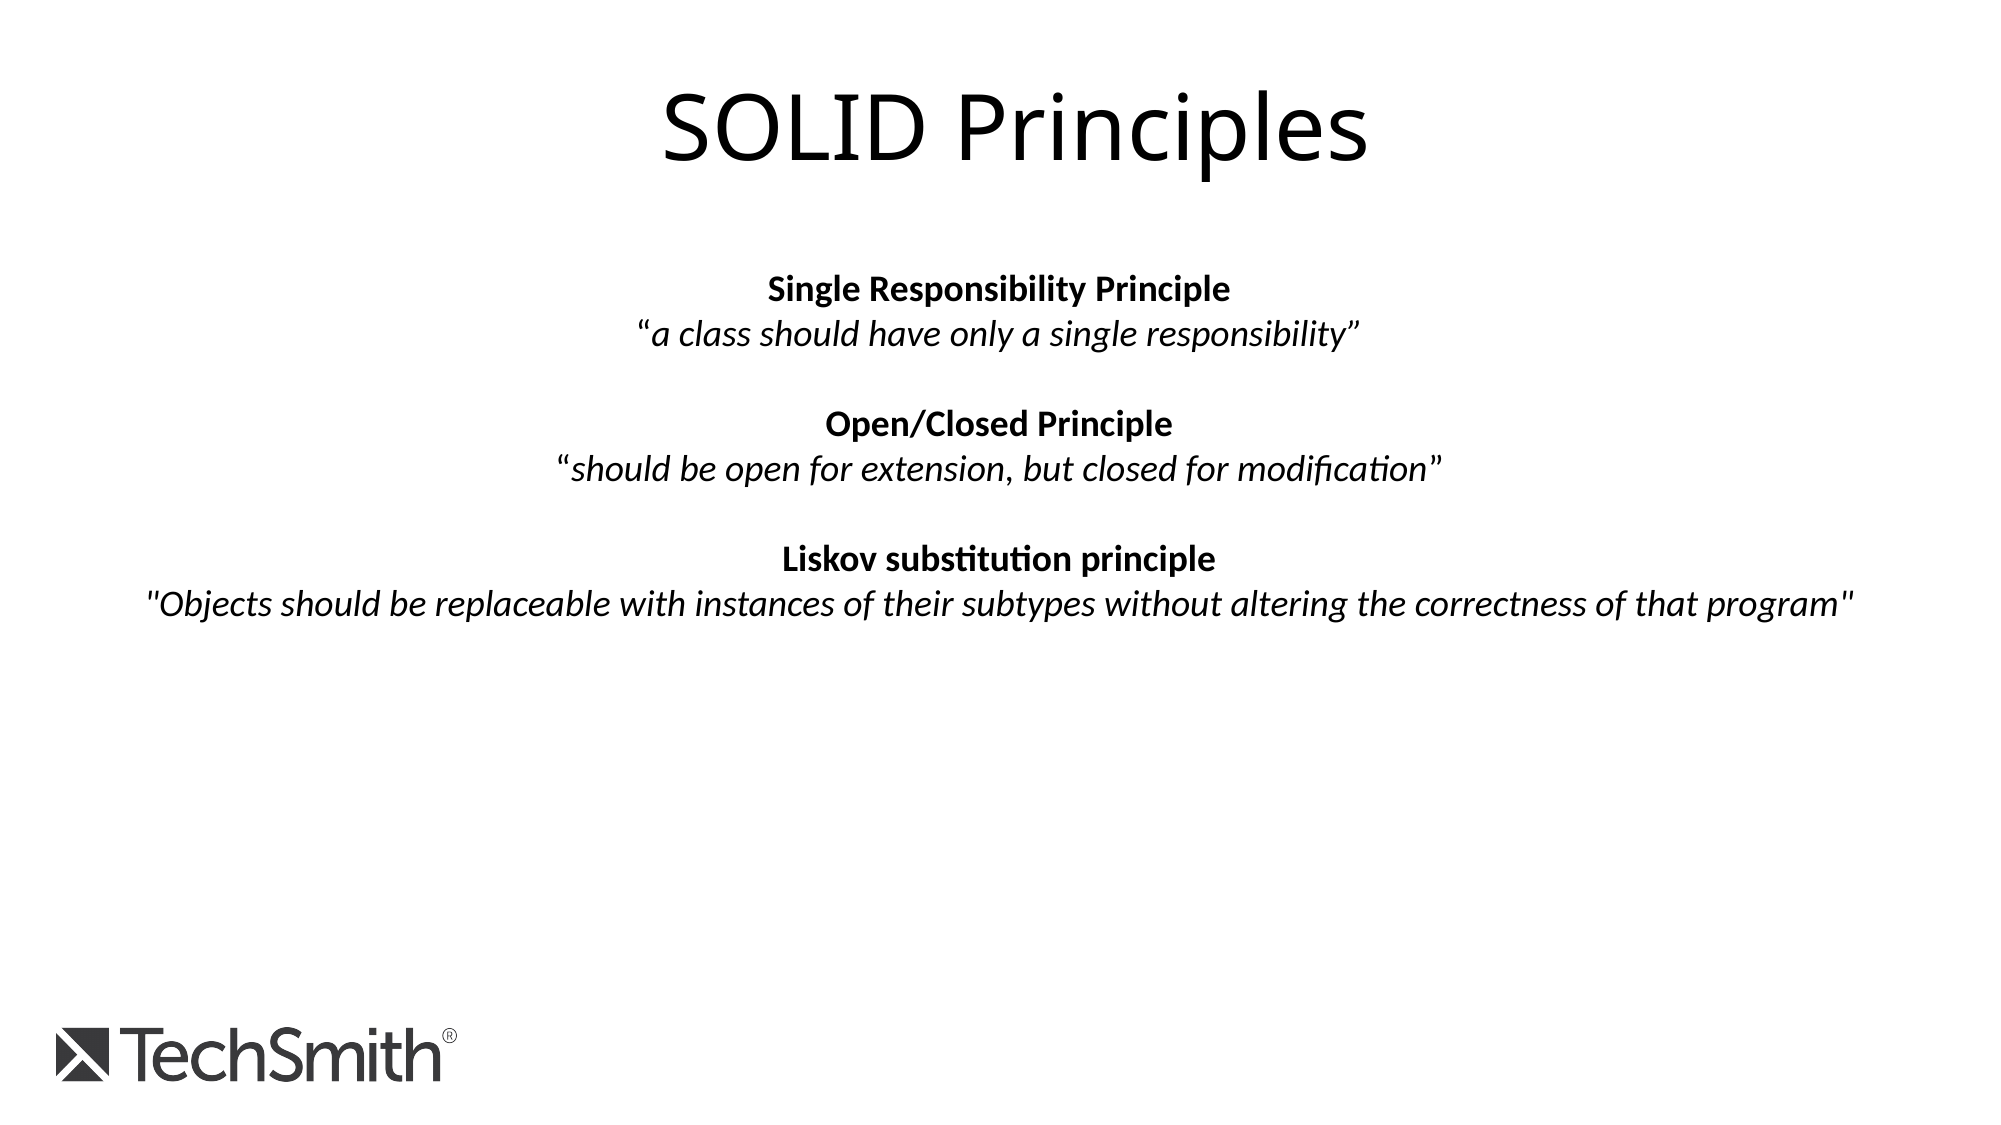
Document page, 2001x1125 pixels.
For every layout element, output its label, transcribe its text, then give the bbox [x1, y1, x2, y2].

picture [56, 1027, 457, 1082]
list Single Responsibility Principle “a class should have only a single responsibility” Open/Closed Principle “should be open for extension, but closed for modification” Liskov substitution principle "Objects should be replaceable with instances of their subtypes without altering the correctness of that program" [0, 256, 1999, 1027]
title SOLID Principles [16, 74, 2000, 292]
